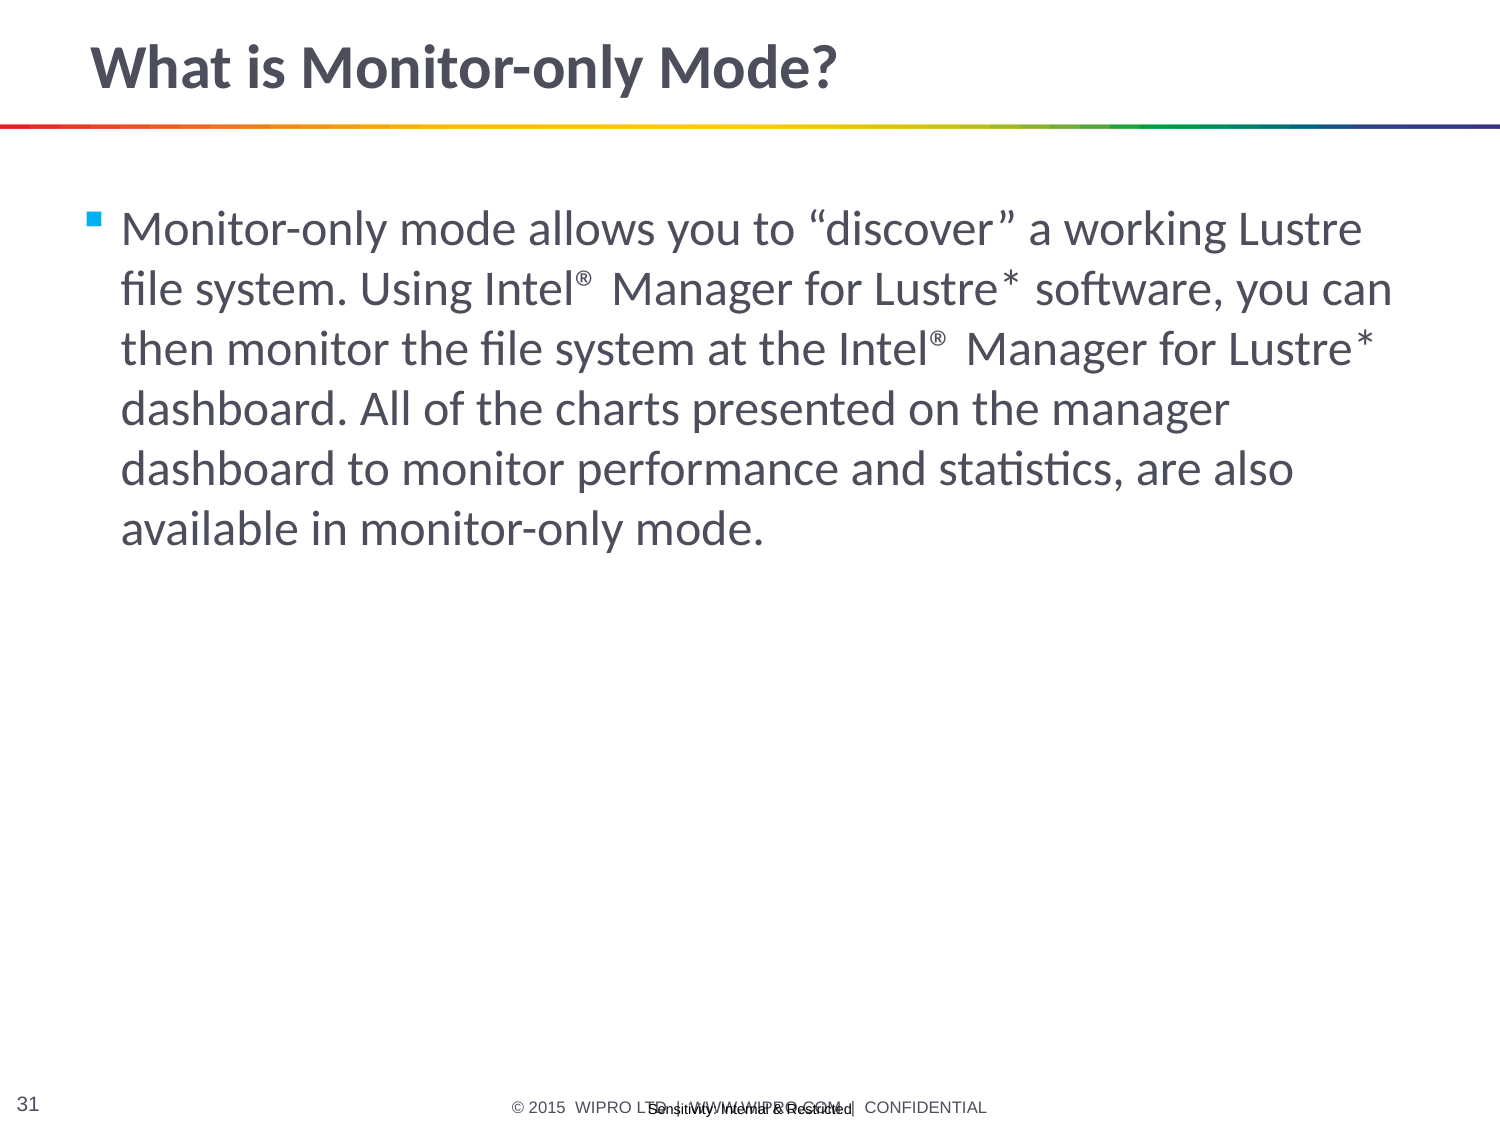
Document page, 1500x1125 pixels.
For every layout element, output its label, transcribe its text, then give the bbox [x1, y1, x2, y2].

list Monitor-only mode allows you to “discover” a working Lustre file system. Using Intel® Manager for Lustre* software, you can then monitor the file system at the Intel® Manager for Lustre* dashboard. All of the charts presented on the manager dashboard to monitor performance and statistics, are also available in monitor-only mode. [75, 187, 1425, 1033]
title What is Monitor-only Mode? [74, 0, 1426, 185]
